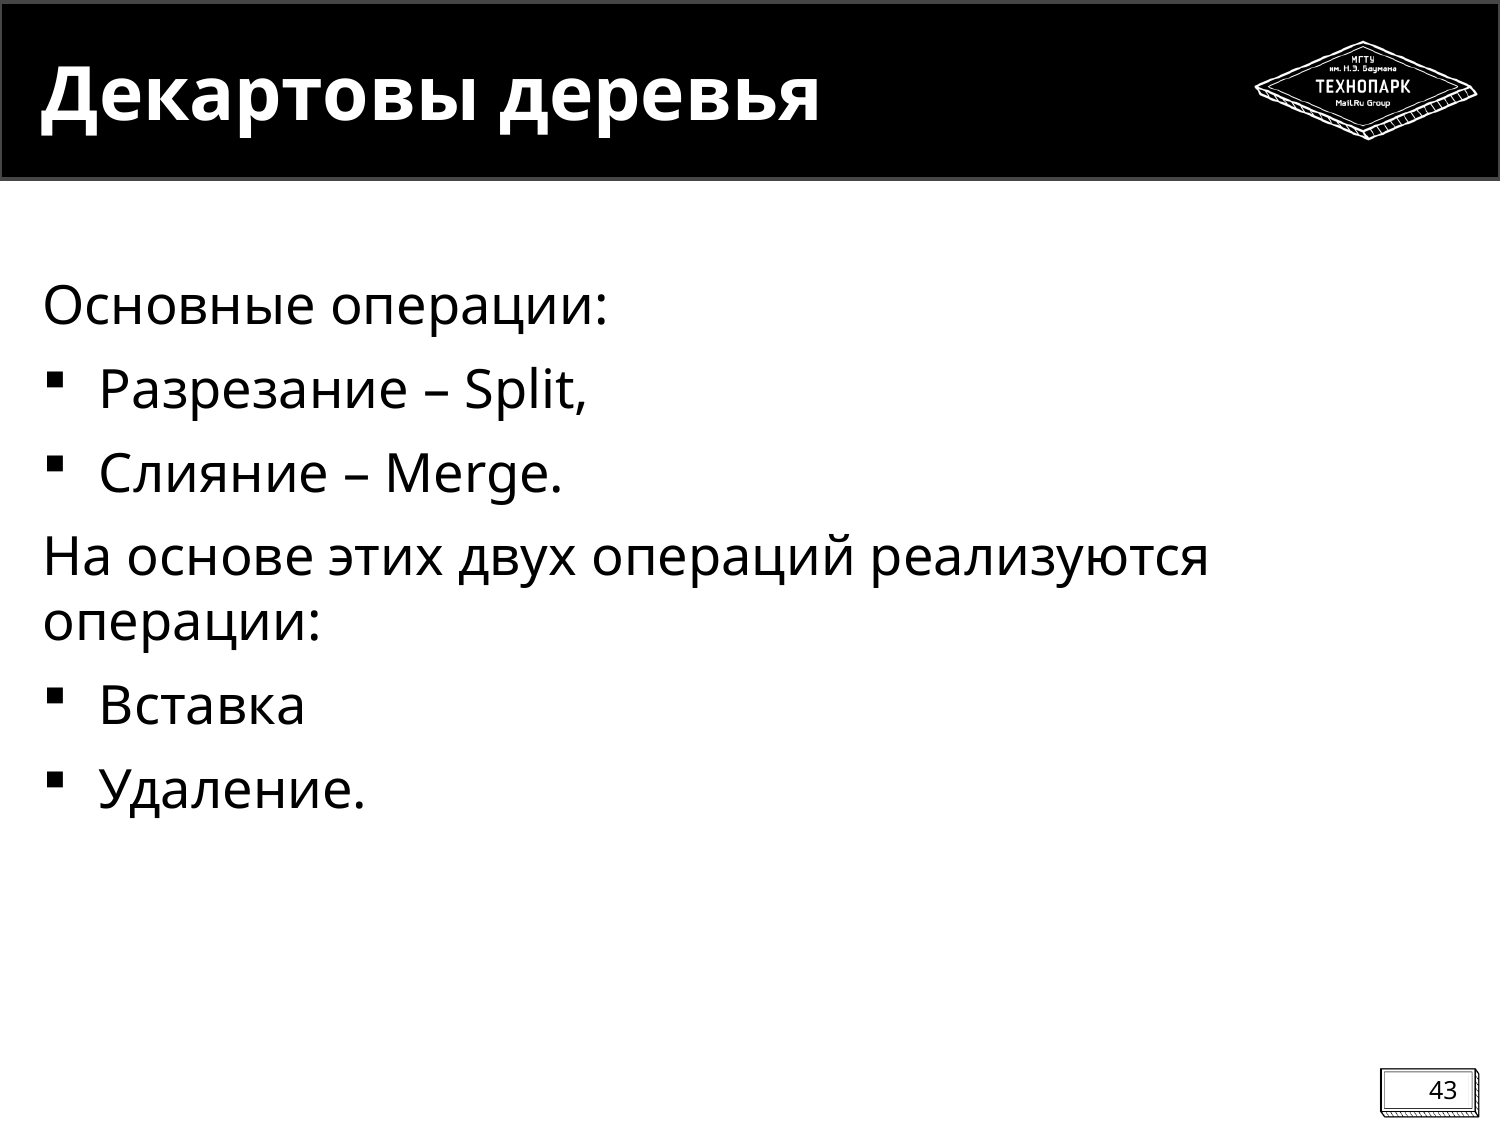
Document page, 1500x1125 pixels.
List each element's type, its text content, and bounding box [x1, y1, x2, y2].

list Основные операции: Разрезание – Split, Слияние – Merge. На основе этих двух операций реализуются операции: Вставка Удаление. [27, 262, 1475, 1050]
slide_number 43 [1130, 1069, 1473, 1114]
picture [1366, 1060, 1495, 1125]
title Декартовы деревья [26, 15, 1250, 166]
picture [1250, 19, 1492, 162]
